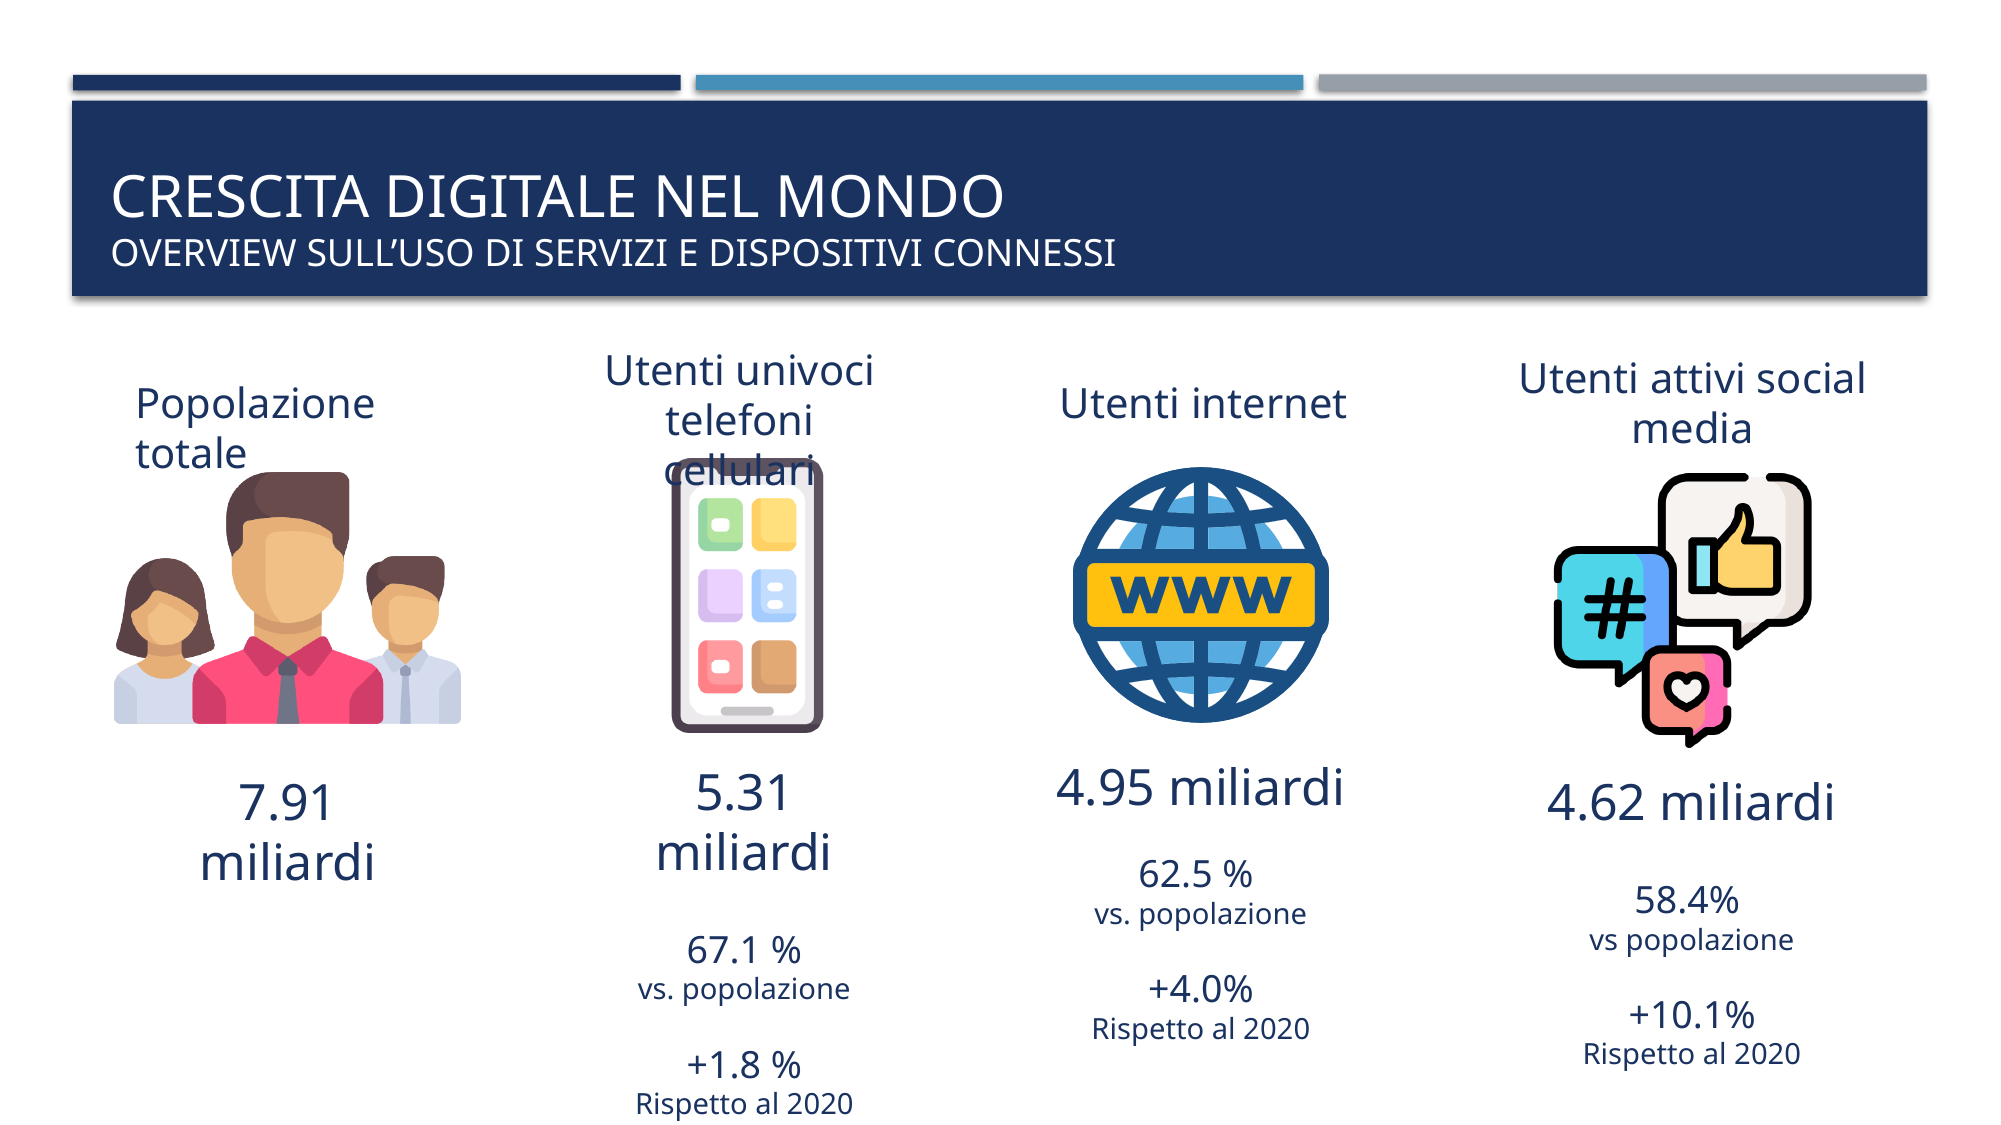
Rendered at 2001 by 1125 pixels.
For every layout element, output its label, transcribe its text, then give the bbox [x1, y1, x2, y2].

text_box Utenti attivi social media [1481, 344, 1905, 460]
text_box Utenti internet [1045, 369, 1363, 435]
text_box 4.95 miliardi 62.5 % vs. popolazione +4.0% Rispetto al 2020 [1041, 747, 1361, 1053]
text_box 7.91 miliardi [135, 780, 441, 899]
text_box Utenti univoci telefoni cellulari [579, 336, 900, 502]
picture [1544, 473, 1821, 749]
text_box 5.31 miliardi 67.1 % vs. popolazione +1.8 % Rispetto al 2020 [595, 753, 894, 1125]
text_box 4.62 miliardi 58.4% vs popolazione +10.1% Rispetto al 2020 [1532, 763, 1852, 1078]
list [113, 423, 461, 771]
picture [1072, 466, 1330, 723]
title Crescita DIGITALE nel mondo overview sull’uso di servizi e dispositivi connessi [95, 115, 1905, 282]
text_box Popolazione totale [120, 369, 472, 485]
picture [609, 458, 885, 734]
